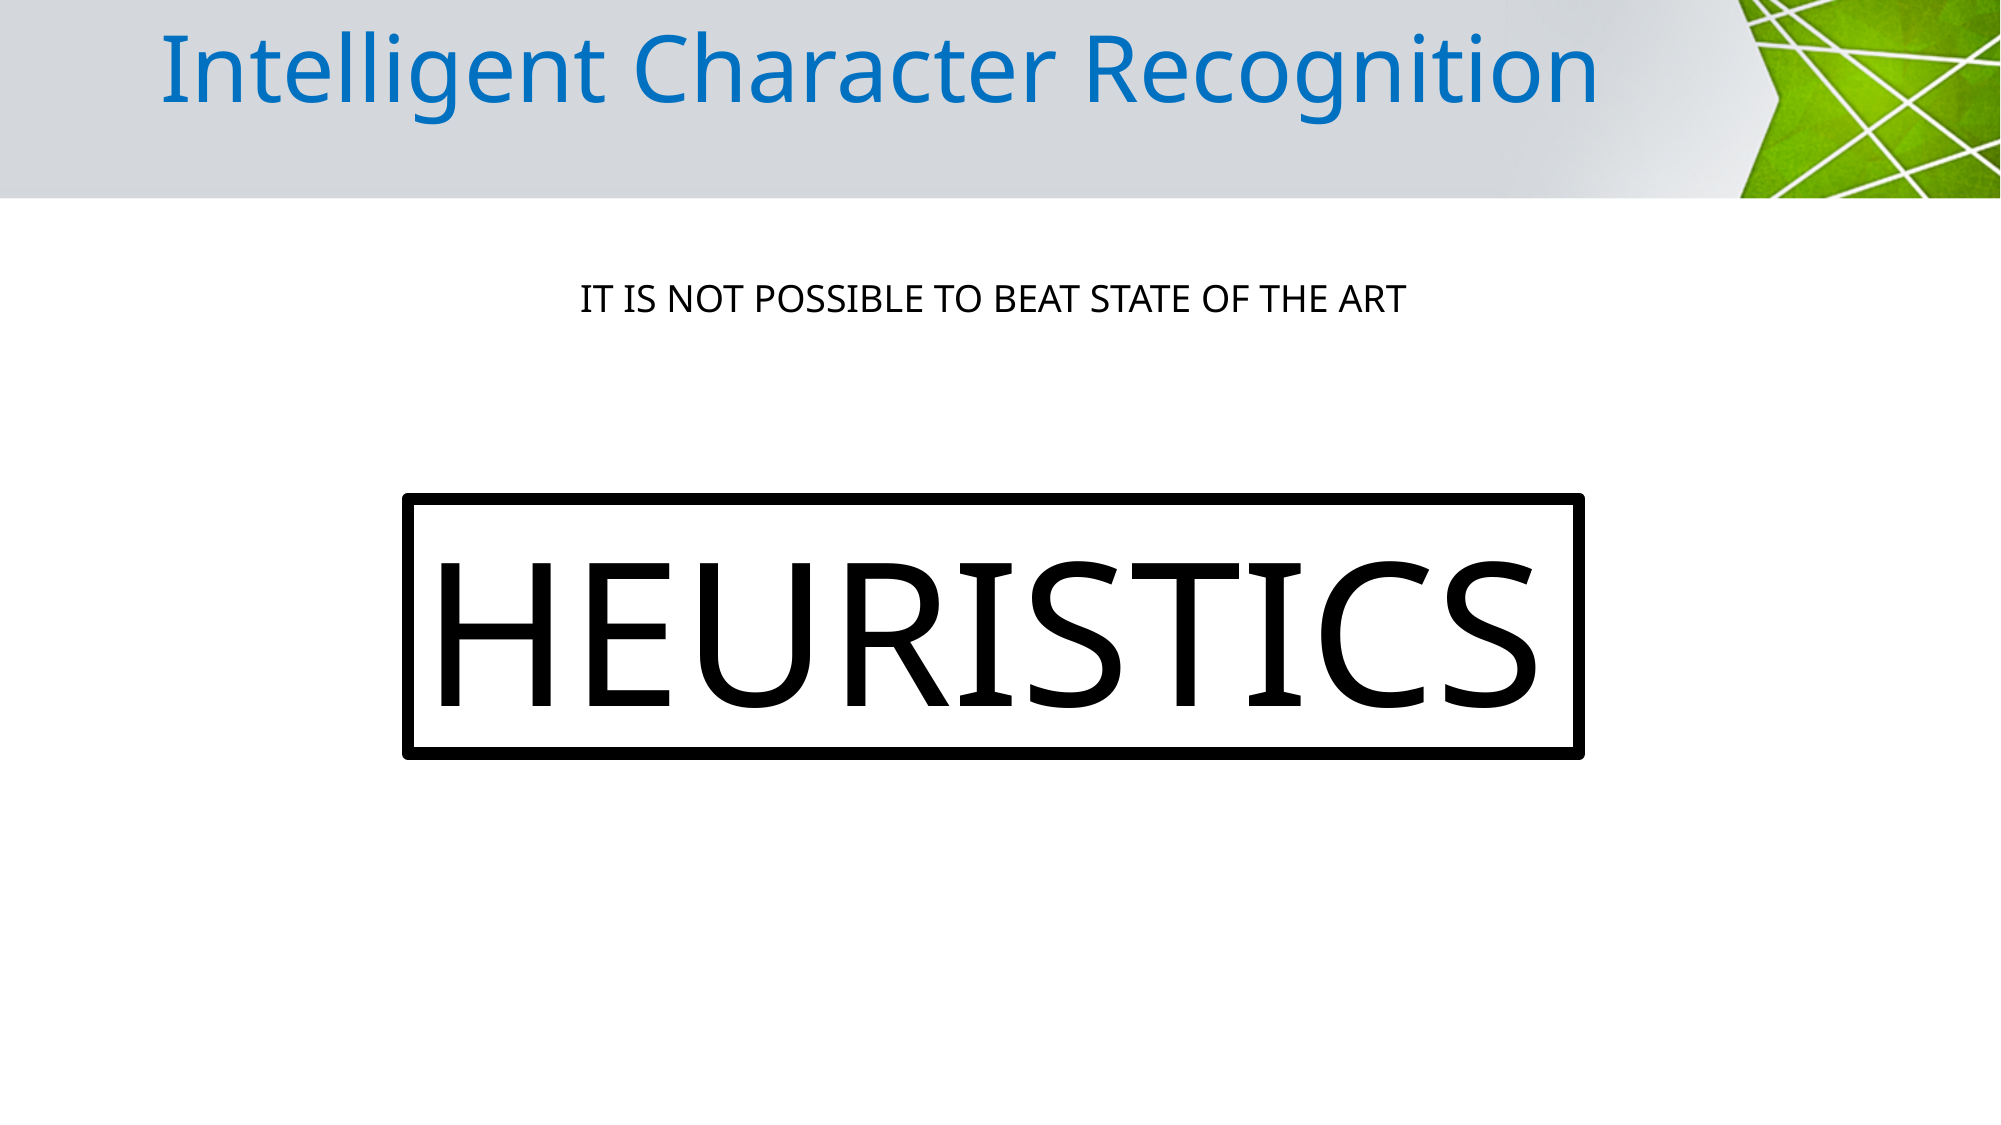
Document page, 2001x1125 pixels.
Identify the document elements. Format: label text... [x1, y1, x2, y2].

text_box HEURISTICS [406, 497, 1581, 756]
text_box Intelligent Character Recognition [145, 13, 2000, 130]
picture [0, 0, 2001, 1125]
text_box IT IS NOT POSSIBLE TO BEAT STATE OF THE ART [358, 267, 1629, 327]
